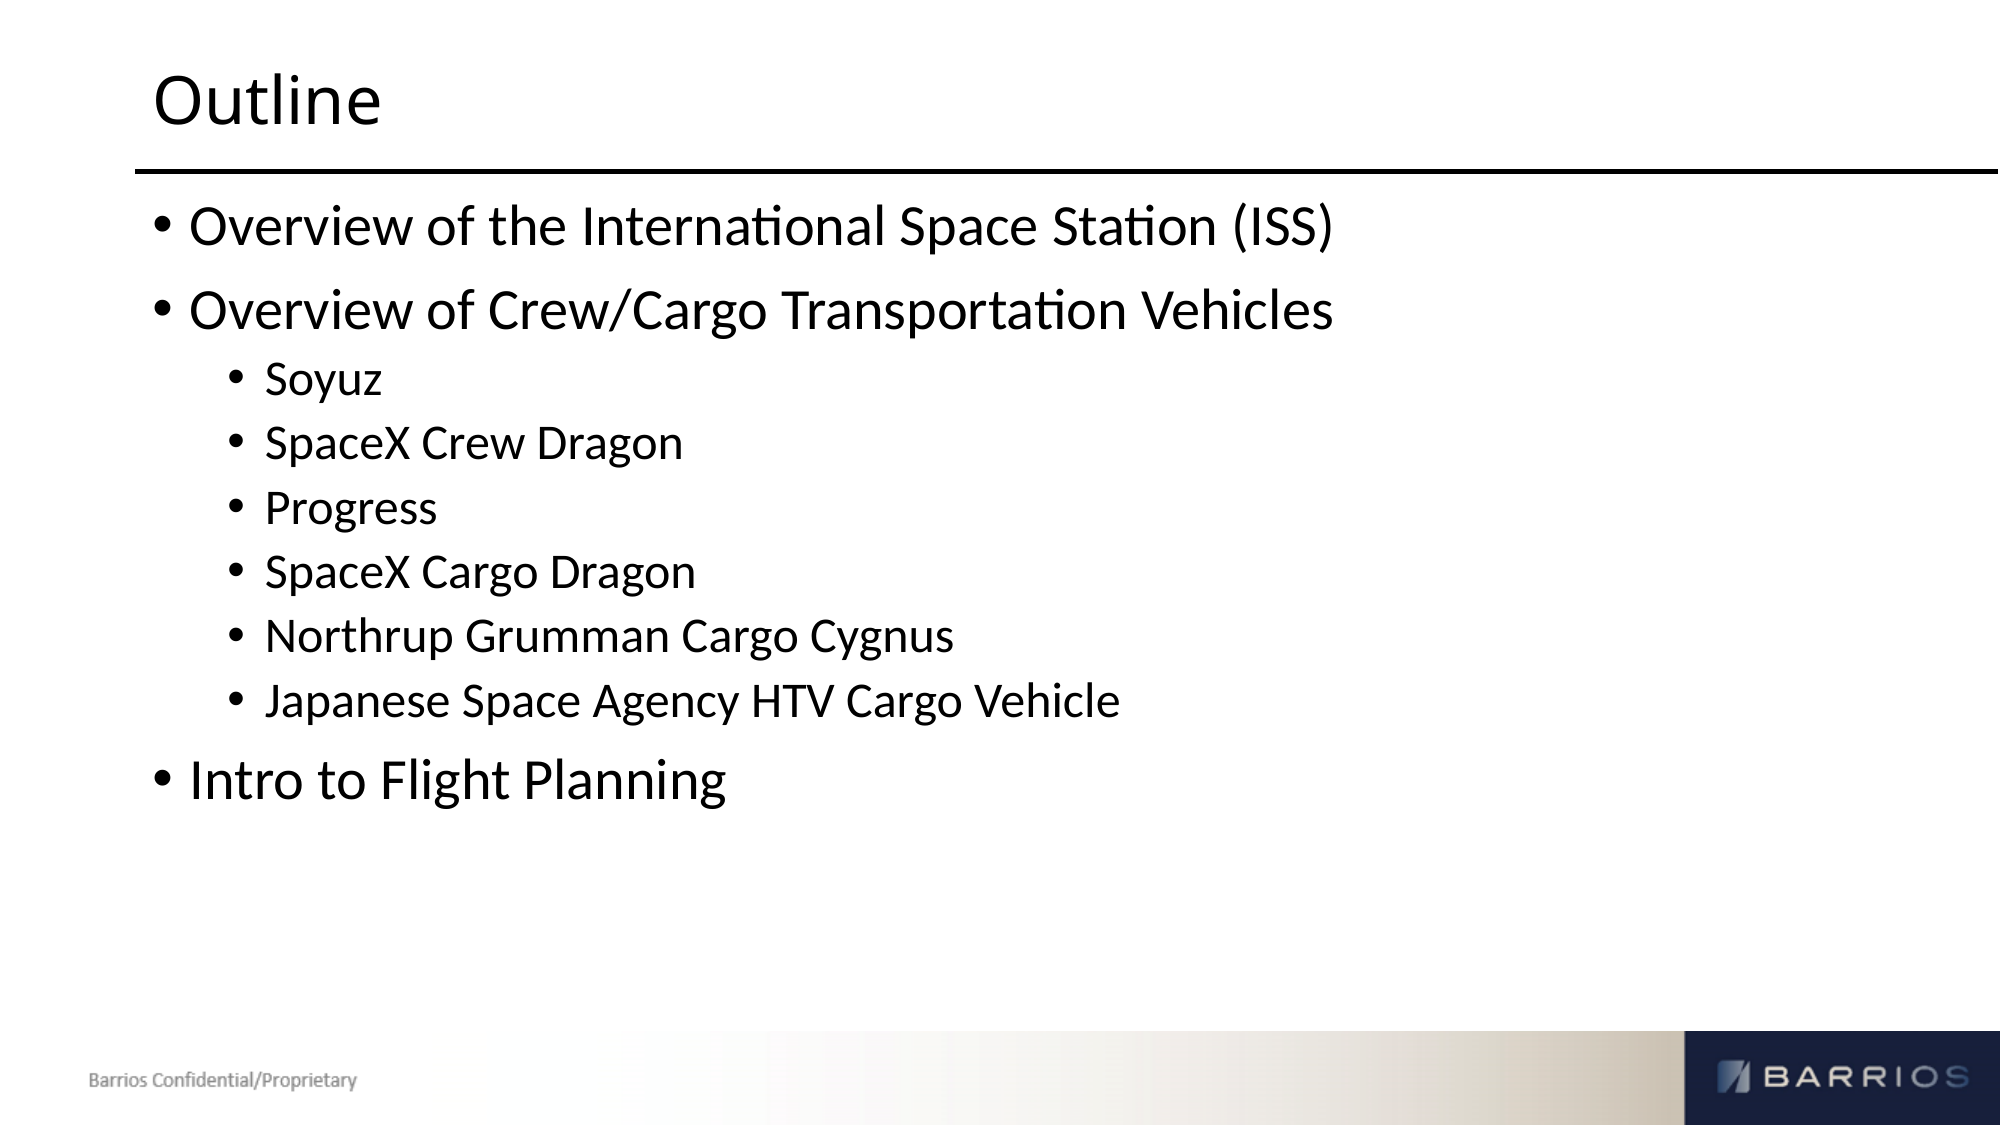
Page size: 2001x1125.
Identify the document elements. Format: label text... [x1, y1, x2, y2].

list Overview of the International Space Station (ISS) Overview of Crew/Cargo Transportation Vehicles Soyuz SpaceX Crew Dragon Progress SpaceX Cargo Dragon Northrup Grumman Cargo Cygnus Japanese Space Agency HTV Cargo Vehicle Intro to Flight Planning [137, 187, 1926, 986]
picture [0, 1031, 2000, 1125]
title Outline [137, 59, 1863, 148]
